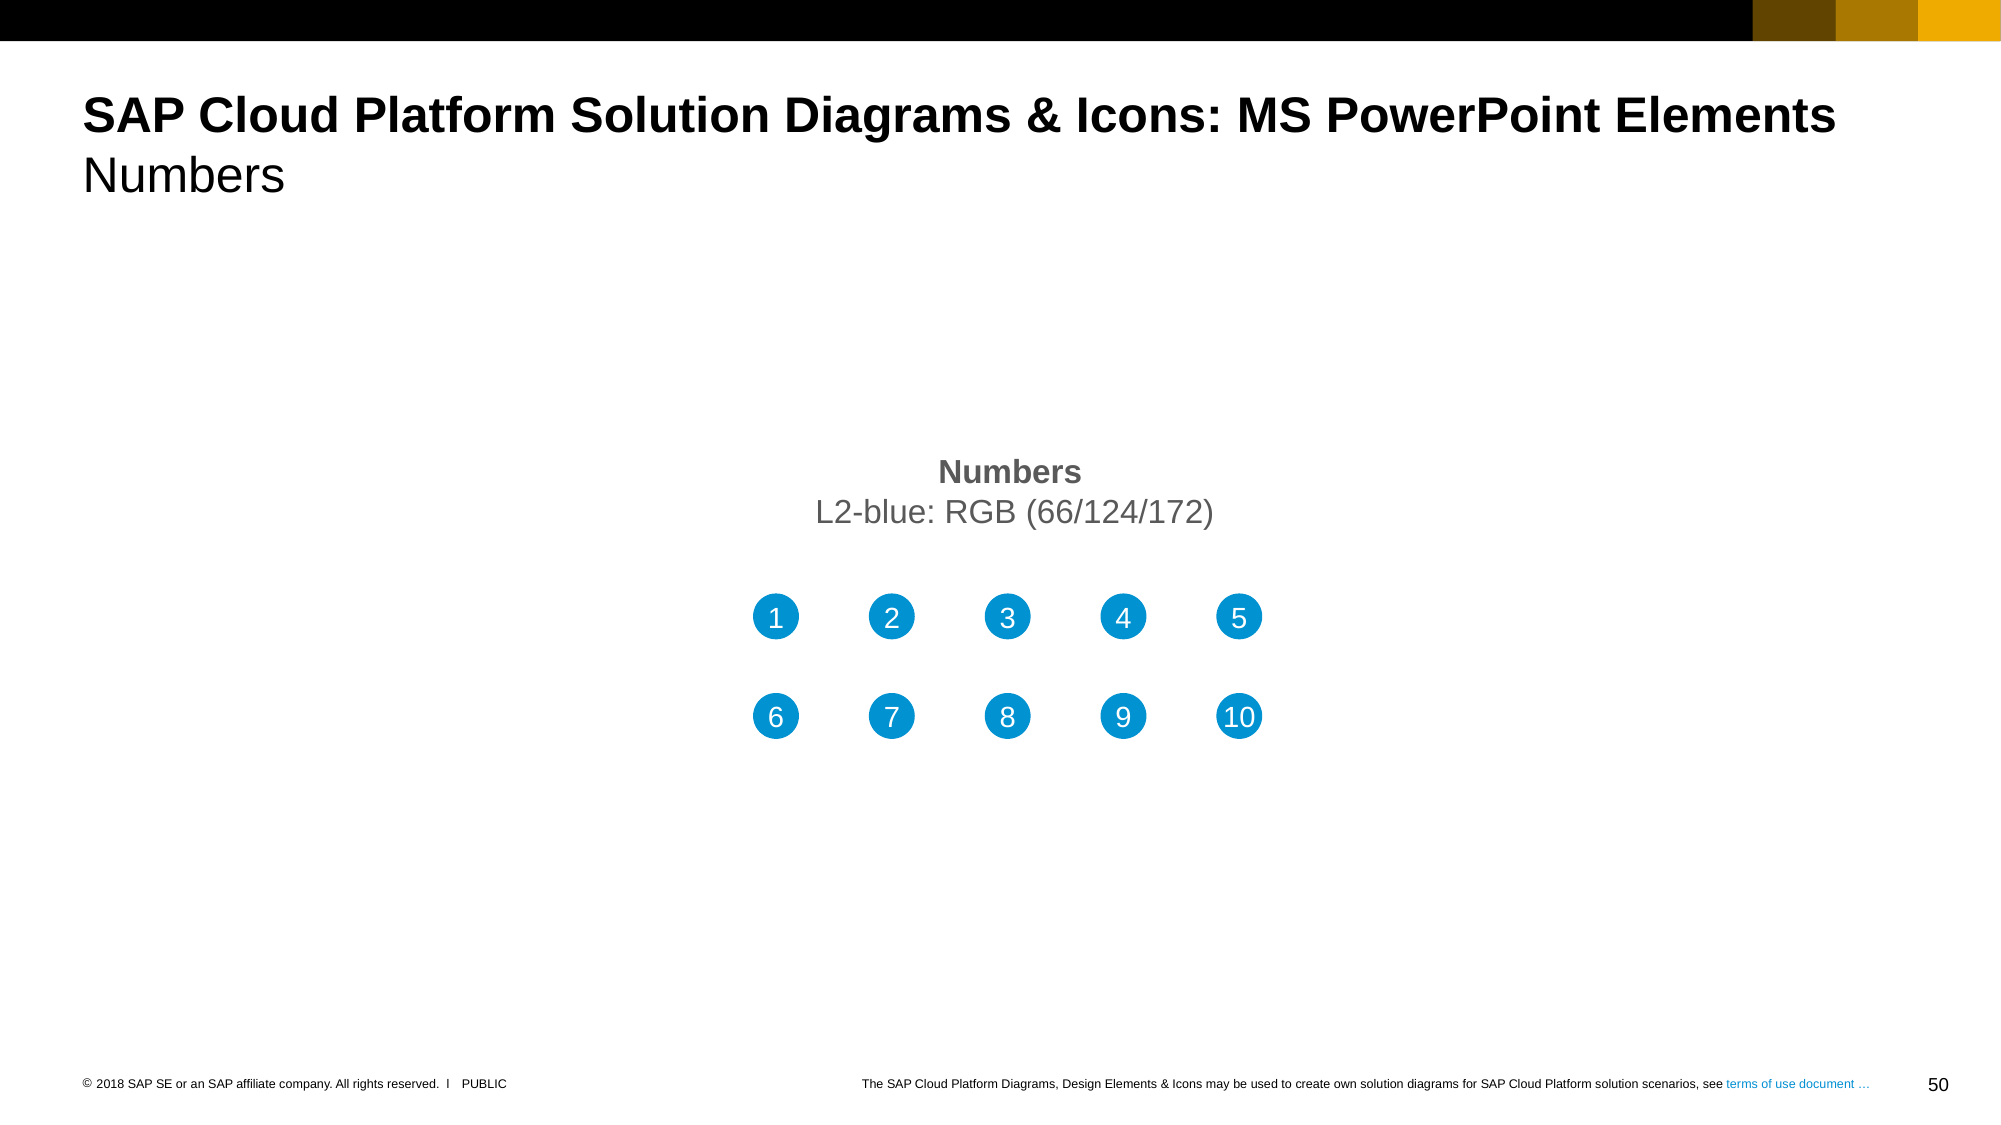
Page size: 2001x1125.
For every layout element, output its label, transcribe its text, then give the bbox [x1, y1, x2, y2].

text_box 2 [868, 593, 915, 640]
text_box 5 [1216, 593, 1263, 640]
text_box 1 [753, 593, 799, 640]
text_box 4 [1100, 593, 1147, 640]
picture [1748, 1081, 1756, 1088]
text_box 3 [984, 593, 1031, 640]
text_box 7 [868, 693, 915, 739]
text_box 9 [1100, 693, 1147, 739]
text_box 6 [753, 693, 799, 739]
text_box Numbers L2-blue: RGB (66/124/172) [704, 444, 1325, 566]
title SAP Cloud Platform Solution Diagrams & Icons: MS PowerPoint Elements Numbers [82, 82, 1918, 204]
text_box 10 [1216, 693, 1263, 739]
text_box 8 [984, 693, 1031, 739]
